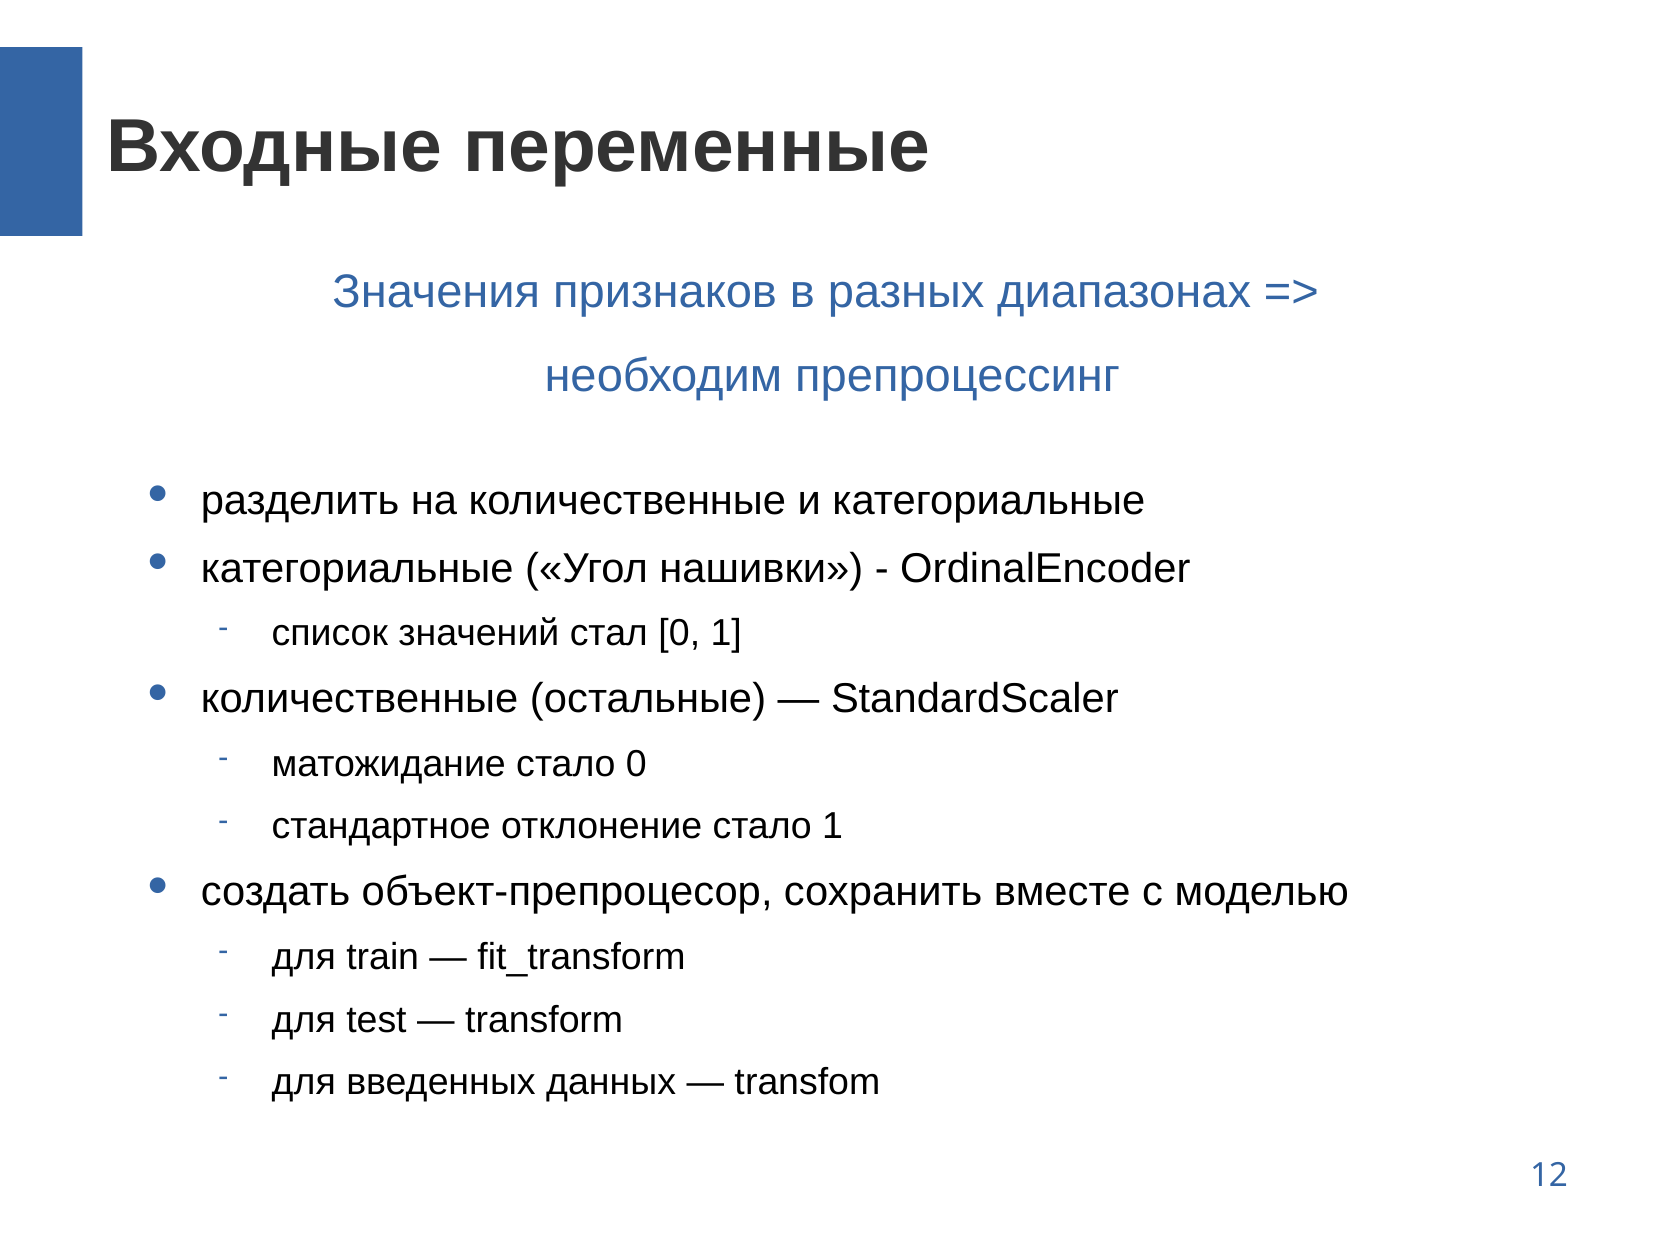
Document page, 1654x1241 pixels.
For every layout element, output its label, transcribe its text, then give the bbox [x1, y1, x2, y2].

text_box Значения признаков в разных диапазонах => необходим препроцессинг [94, 259, 1571, 402]
text_box разделить на количественные и категориальные категориальные («Угол нашивки») - OrdinalEncoder список значений стал [0, 1] количественные (остальные) — StandardScaler матожидание стало 0 стандартное отклонение стало 1 создать объект-препроцесор, сохранить вместе с моделью для train — fit_transform для test — transform для введенных данных — transfom [129, 472, 1536, 1146]
text_box Входные переменные [106, 47, 1571, 237]
